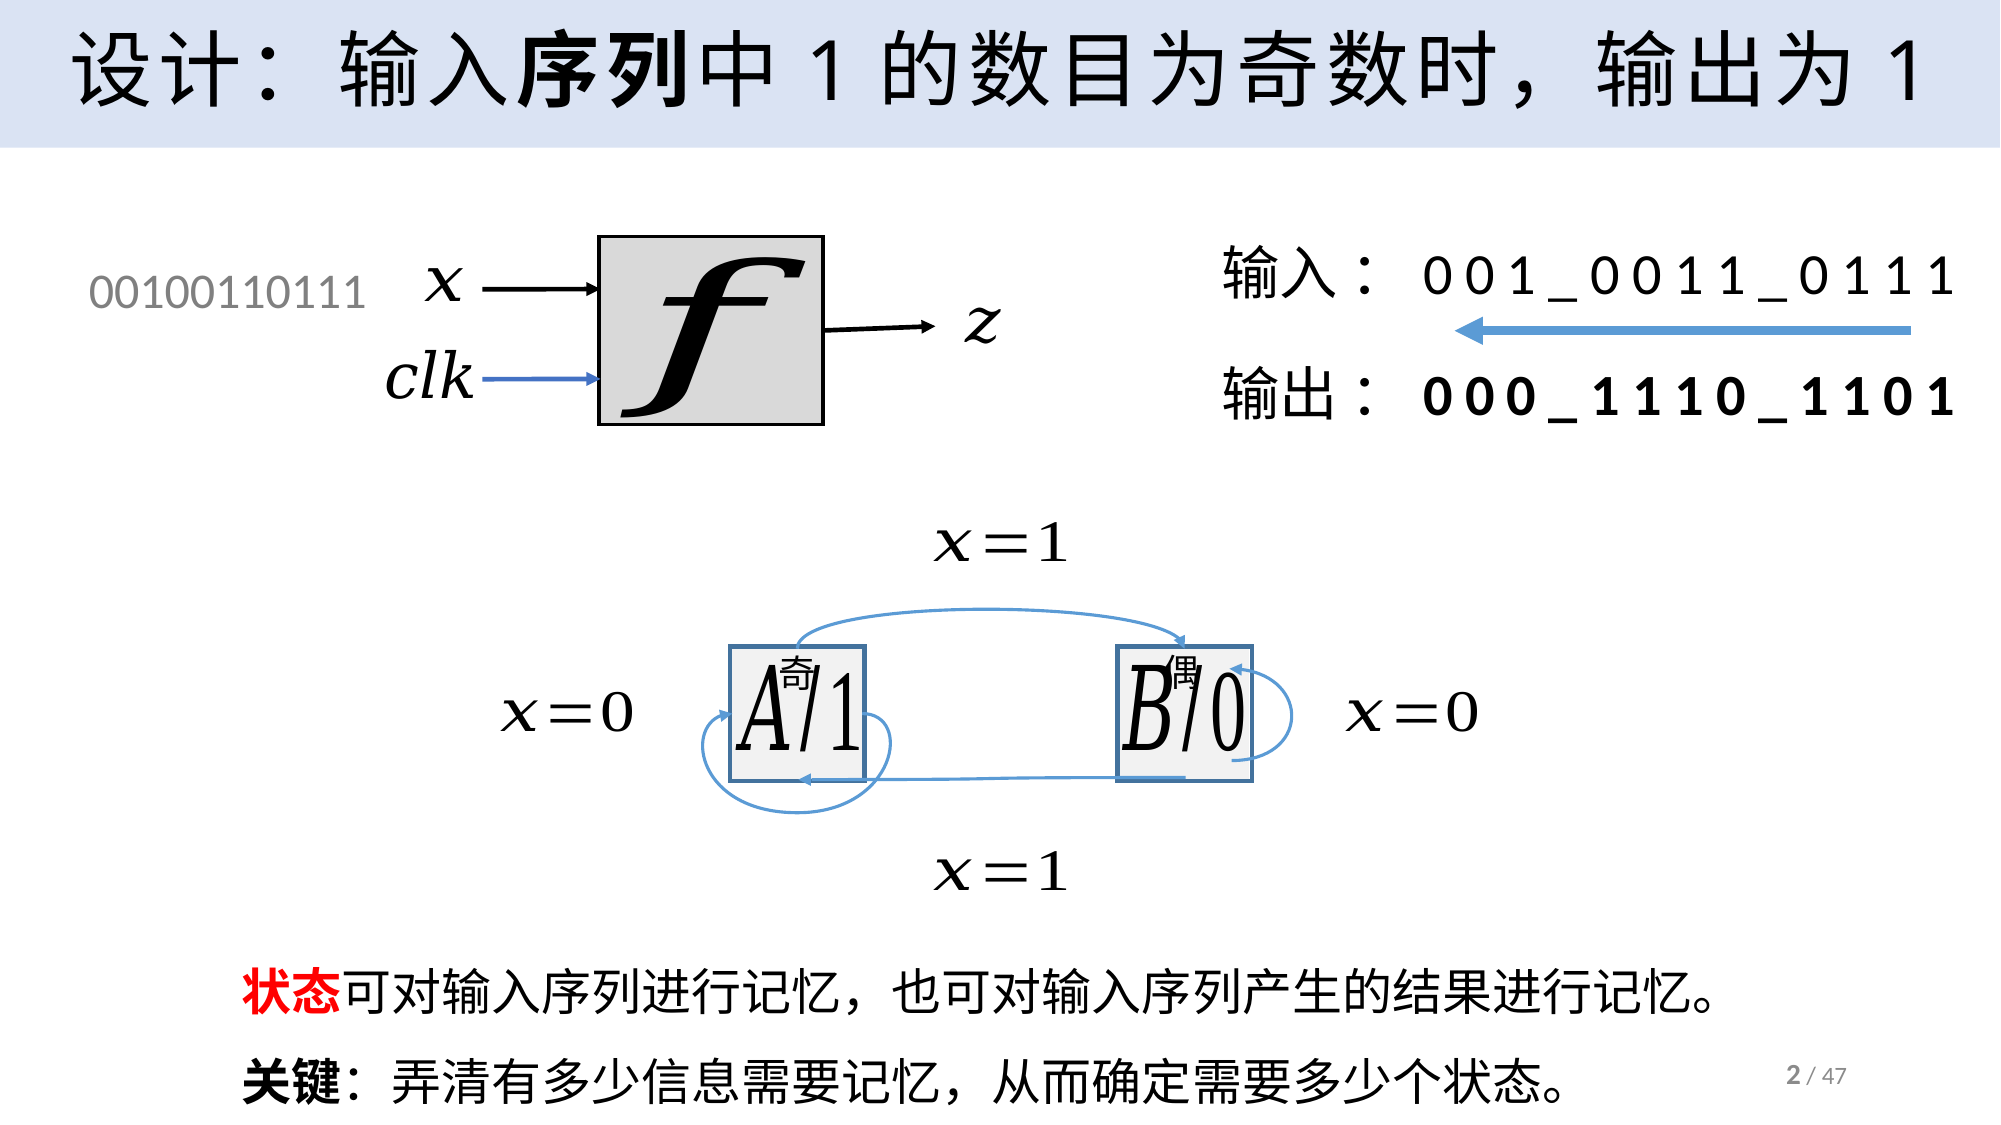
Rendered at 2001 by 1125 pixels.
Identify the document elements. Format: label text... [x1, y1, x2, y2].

slide_number 2 / 47 [1412, 1042, 1863, 1103]
text_box 00100110111 [74, 251, 382, 326]
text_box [384, 342, 601, 414]
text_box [495, 509, 1484, 904]
text_box 状态可对输入序列进行记忆，也可对输入序列产生的结果进行记忆。 关键：弄清有多少信息需要记忆，从而确定需要多少个状态。 [227, 923, 1757, 1119]
title 设计：输入序列中1的数目为奇数时，输出为1 [0, 0, 2000, 148]
